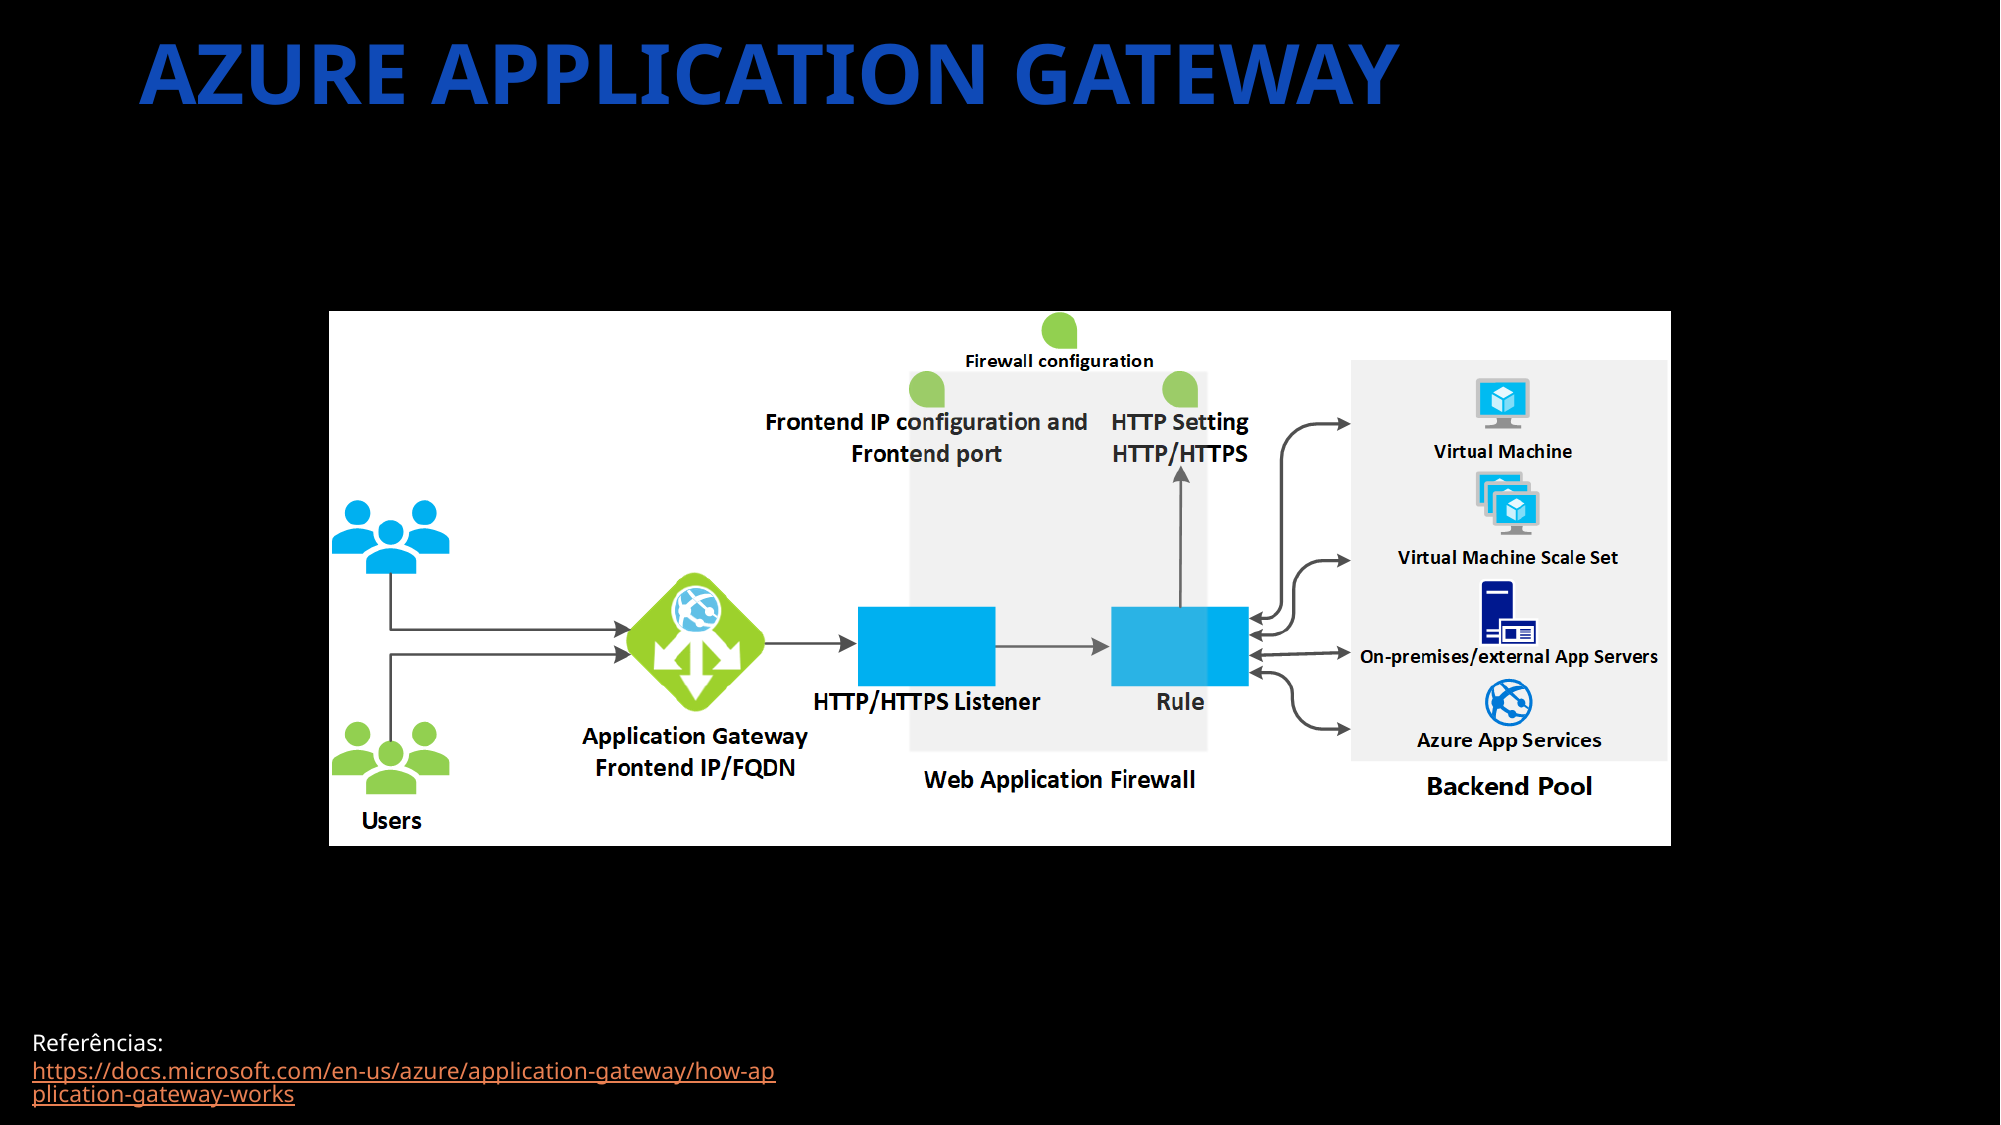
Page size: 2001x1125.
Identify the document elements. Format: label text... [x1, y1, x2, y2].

title AZURE APPLICATION GATEWAY [124, 0, 1897, 144]
text_box Referências: https://docs.microsoft.com/en-us/azure/application-gateway/how-application-gateway-works [17, 1021, 806, 1096]
picture [328, 310, 1671, 846]
